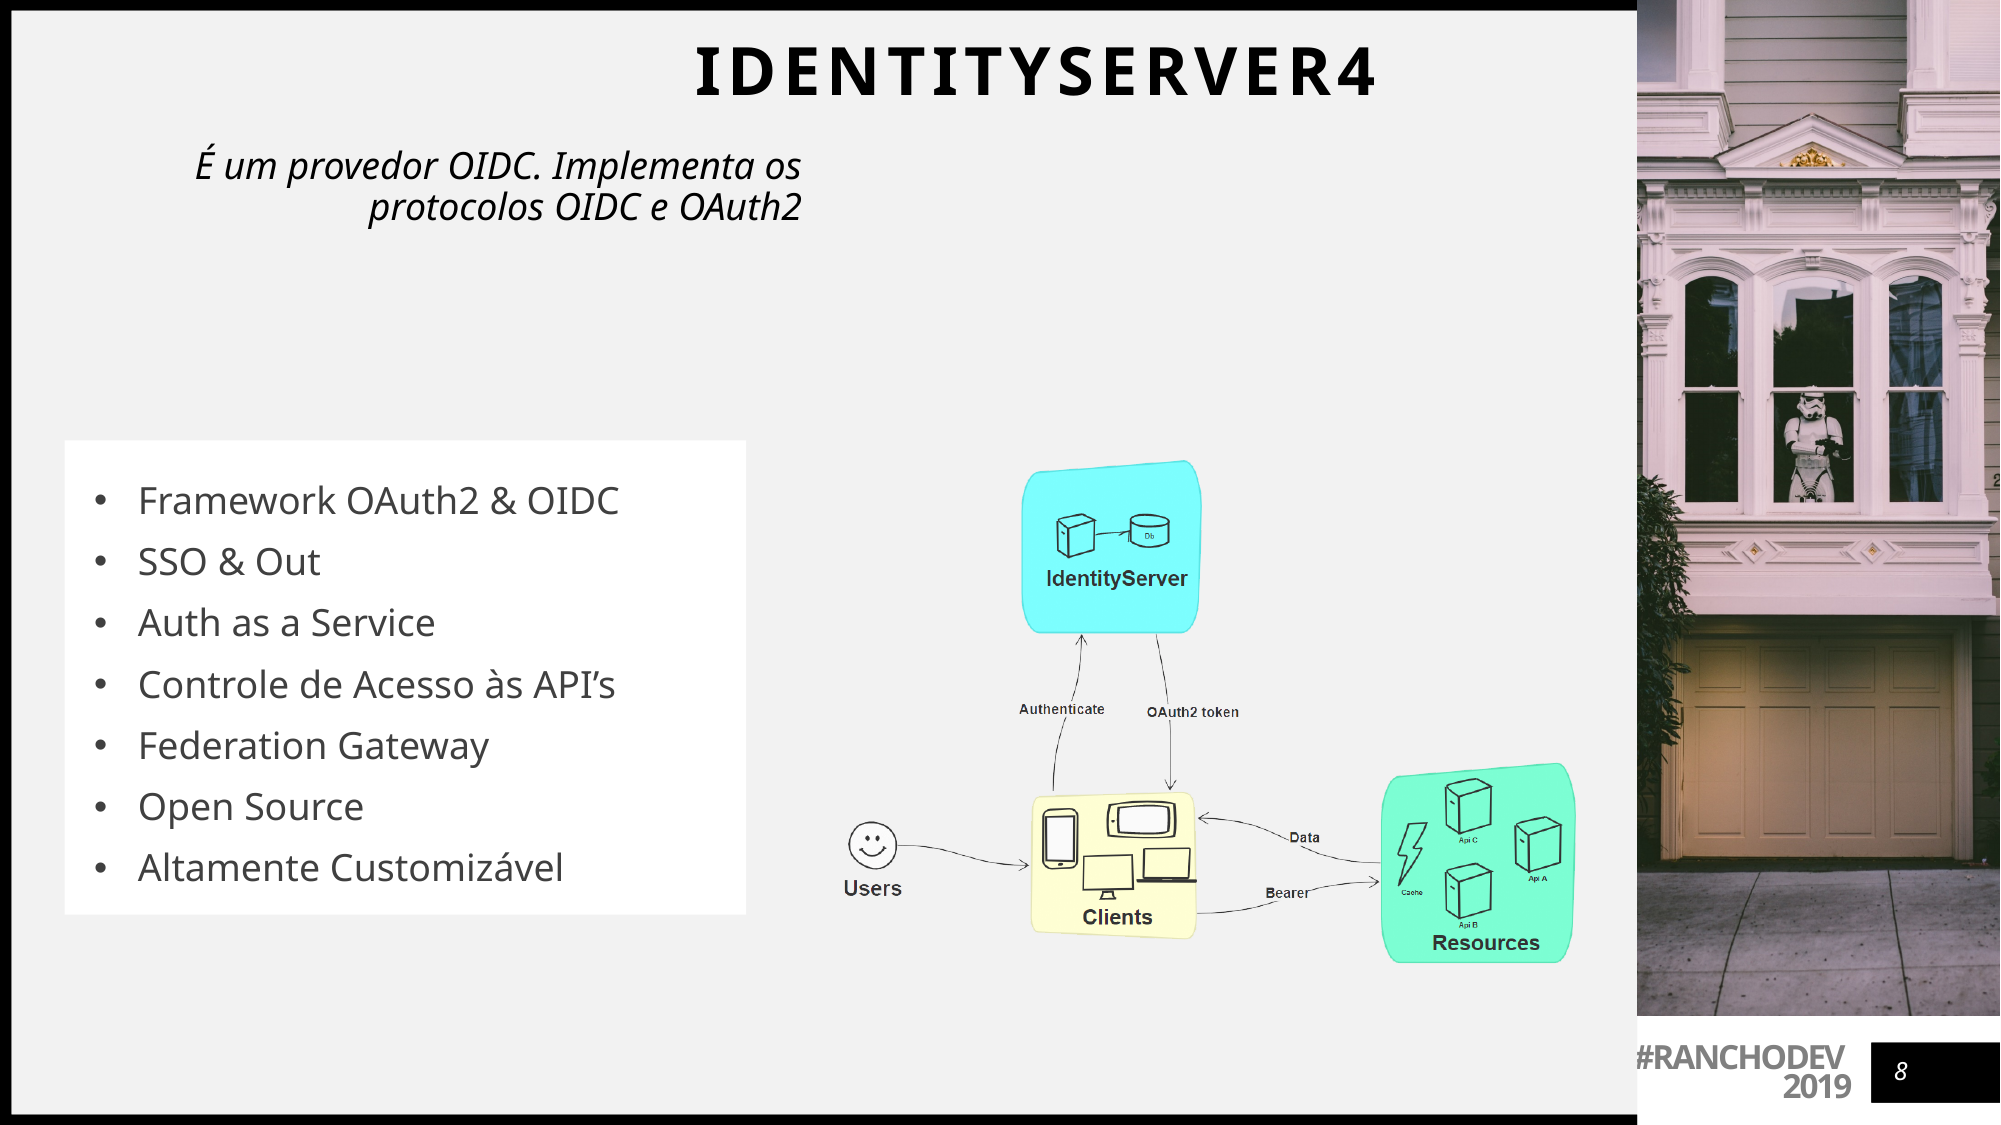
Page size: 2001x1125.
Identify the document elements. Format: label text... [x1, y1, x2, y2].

picture [842, 440, 1581, 978]
picture [1637, 0, 2000, 1016]
slide_number 8 [1877, 1050, 1924, 1096]
list É um provedor OIDC. Implementa os protocolos OIDC e OAuth2 [64, 147, 803, 267]
list Framework OAuth2 & OIDC SSO & Out Auth as a Service Controle de Acesso às API’s Federation Gateway Open Source Altamente Customizável [64, 440, 747, 915]
title IdentityServer4 [695, 38, 1637, 110]
